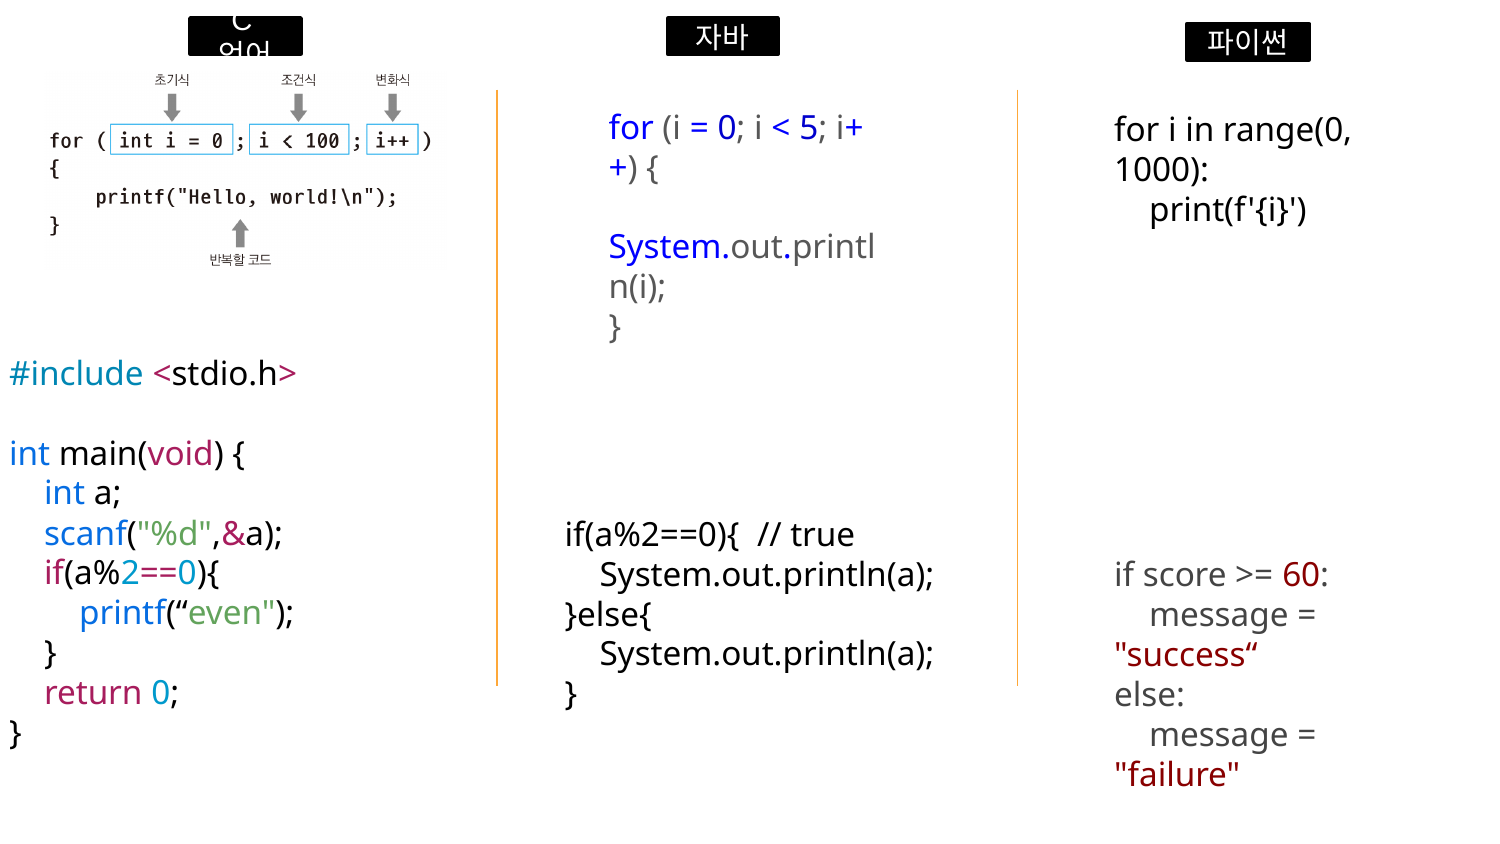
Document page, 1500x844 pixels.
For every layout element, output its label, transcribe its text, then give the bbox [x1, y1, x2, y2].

text_box for (i = 0; i < 5; i++) { System.out.println(i); } [593, 98, 907, 353]
text_box 파이썬 [1185, 22, 1311, 62]
text_box C언어 [188, 16, 303, 56]
text_box if(a%2==0){ // true System.out.println(a); }else{ System.out.println(a); } [549, 505, 950, 720]
picture [44, 70, 447, 270]
text_box 자바 [666, 16, 780, 56]
text_box for i in range(0, 1000): print(f'{i}') [1099, 100, 1384, 236]
text_box if score >= 60: message = "success“ else: message = "failure" [1099, 545, 1433, 801]
text_box #include <stdio.h> int main(void) { int a; scanf("%d",&a); if(a%2==0){ printf(“even"); } return 0; } [0, 344, 313, 759]
